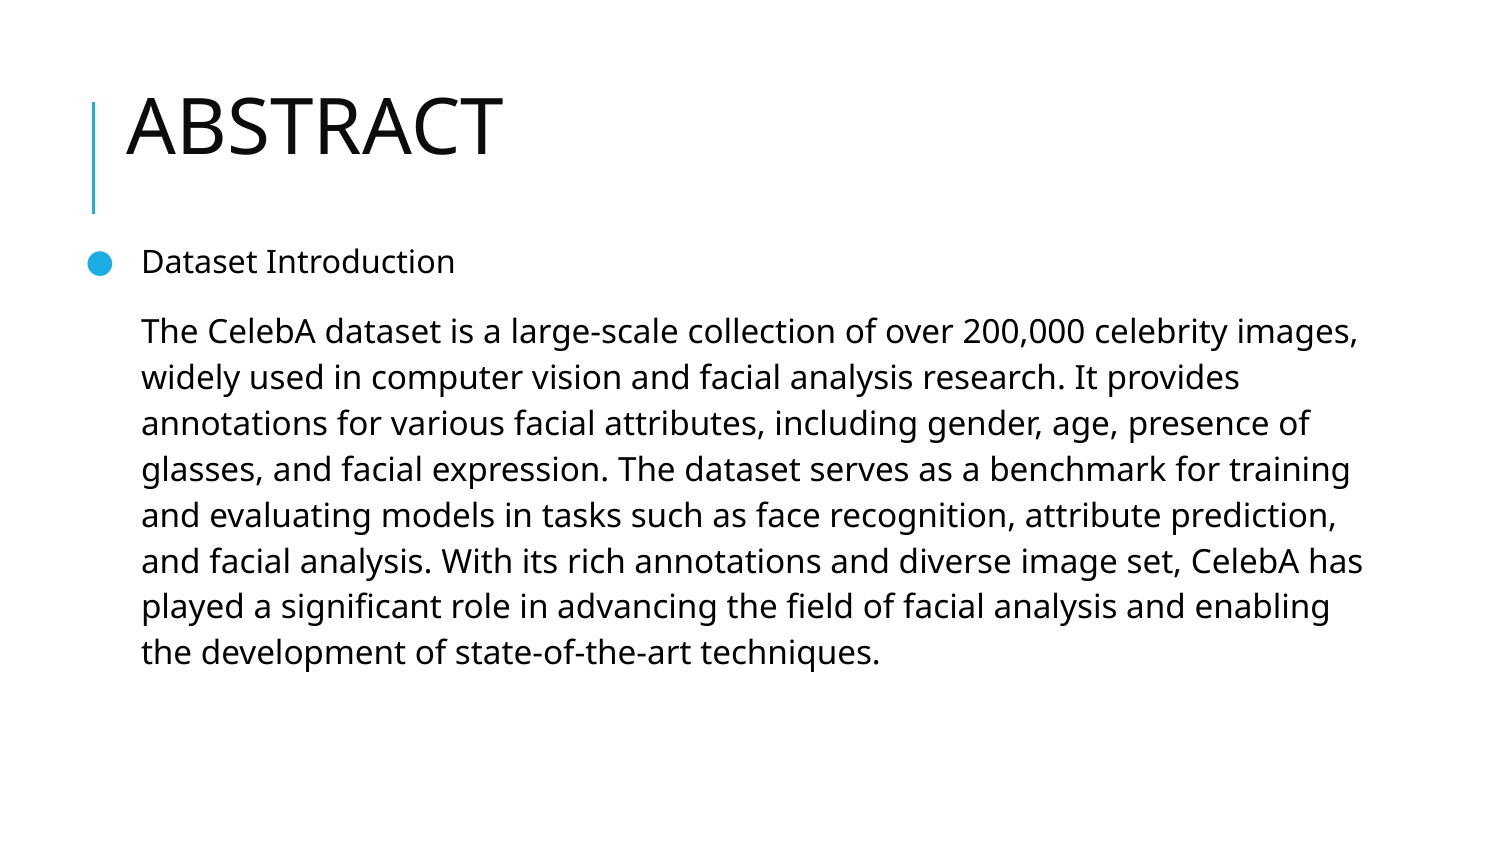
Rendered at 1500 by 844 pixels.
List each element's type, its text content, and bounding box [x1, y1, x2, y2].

list Dataset Introduction The CelebA dataset is a large-scale collection of over 200,000 celebrity images, widely used in computer vision and facial analysis research. It provides annotations for various facial attributes, including gender, age, presence of glasses, and facial expression. The dataset serves as a benchmark for training and evaluating models in tasks such as face recognition, attribute prediction, and facial analysis. With its rich annotations and diverse image set, CelebA has played a significant role in advancing the field of facial analysis and enabling the development of state-of-the-art techniques. [51, 220, 1405, 738]
title ABSTRACT [51, 79, 1449, 196]
